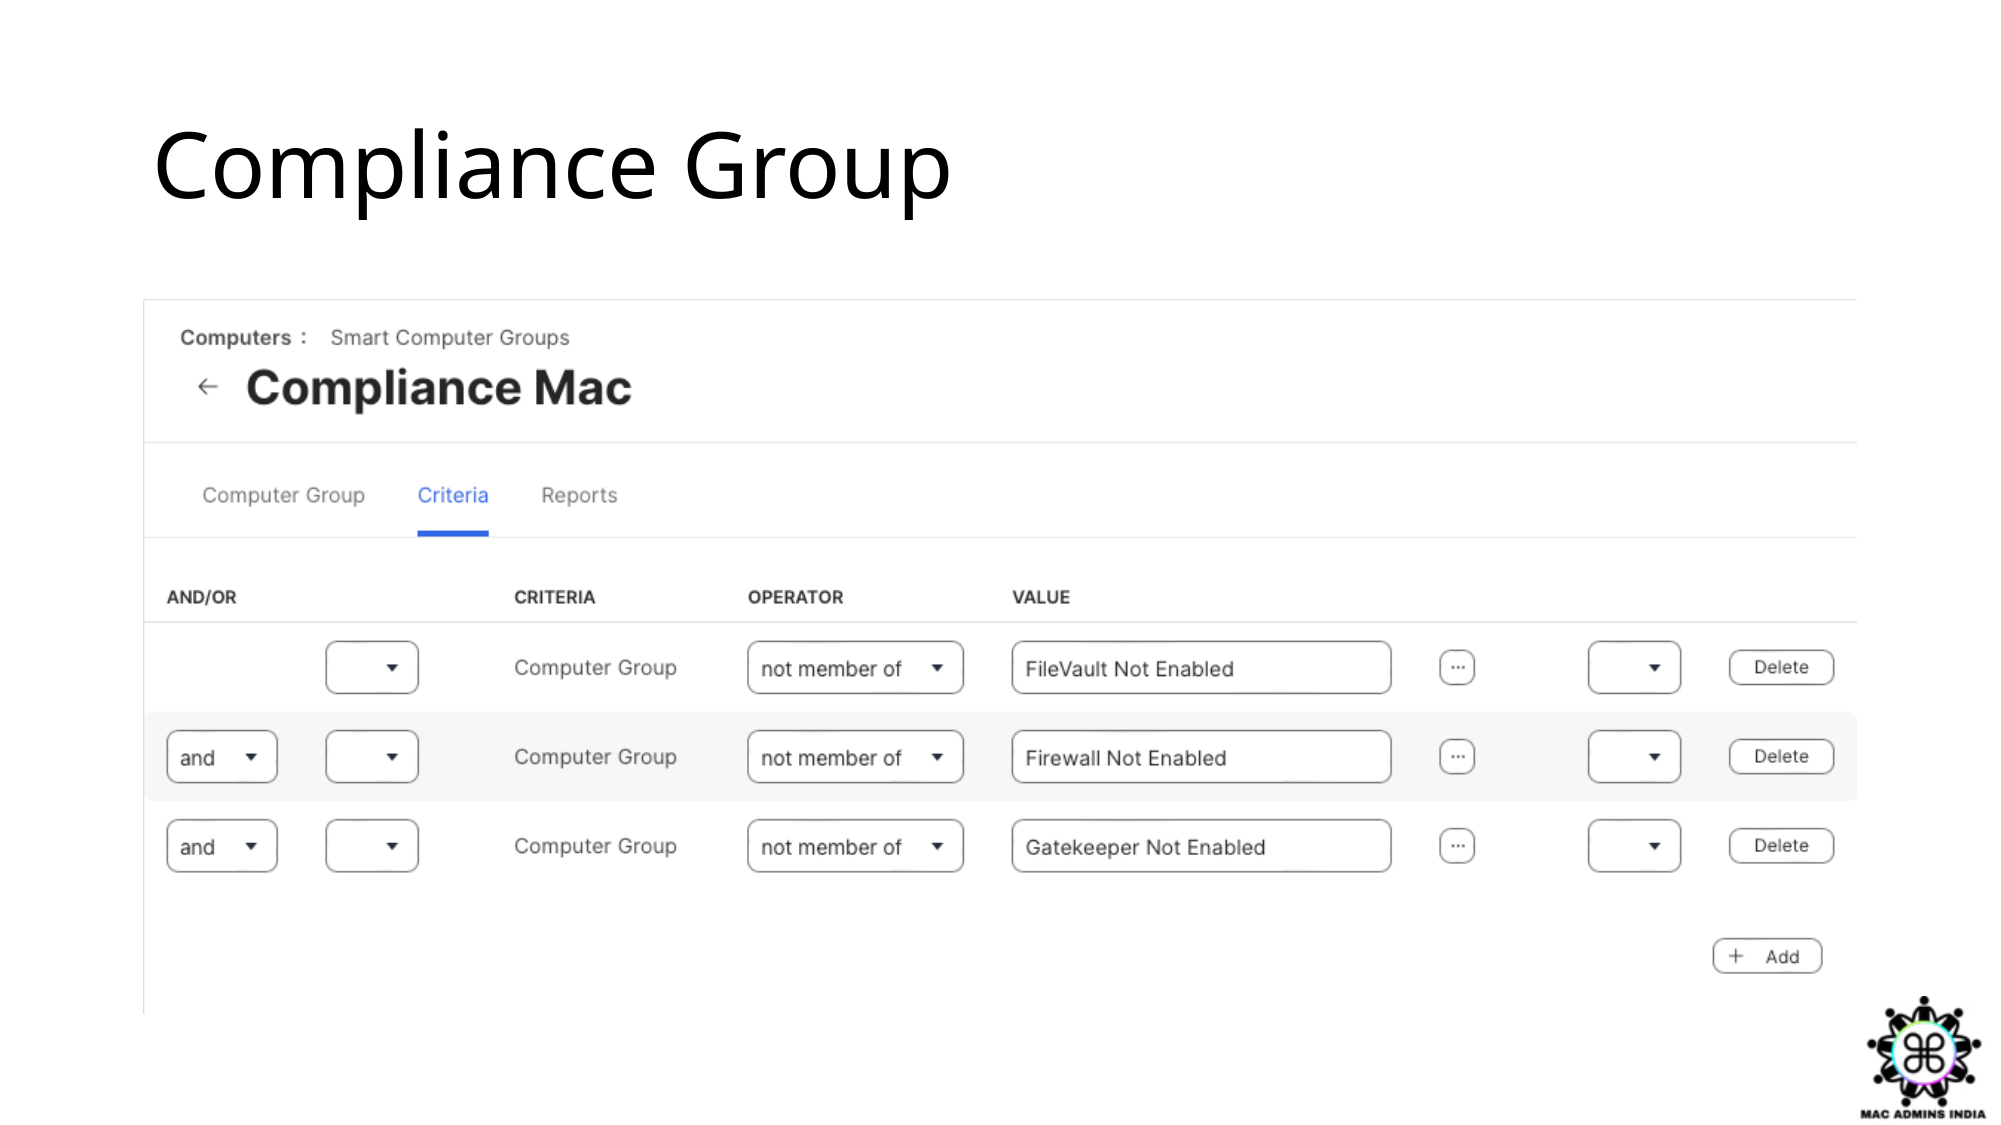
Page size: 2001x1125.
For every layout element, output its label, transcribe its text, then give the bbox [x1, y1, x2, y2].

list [143, 298, 1857, 1014]
title Compliance Group [137, 59, 1863, 278]
picture [1848, 996, 1999, 1125]
